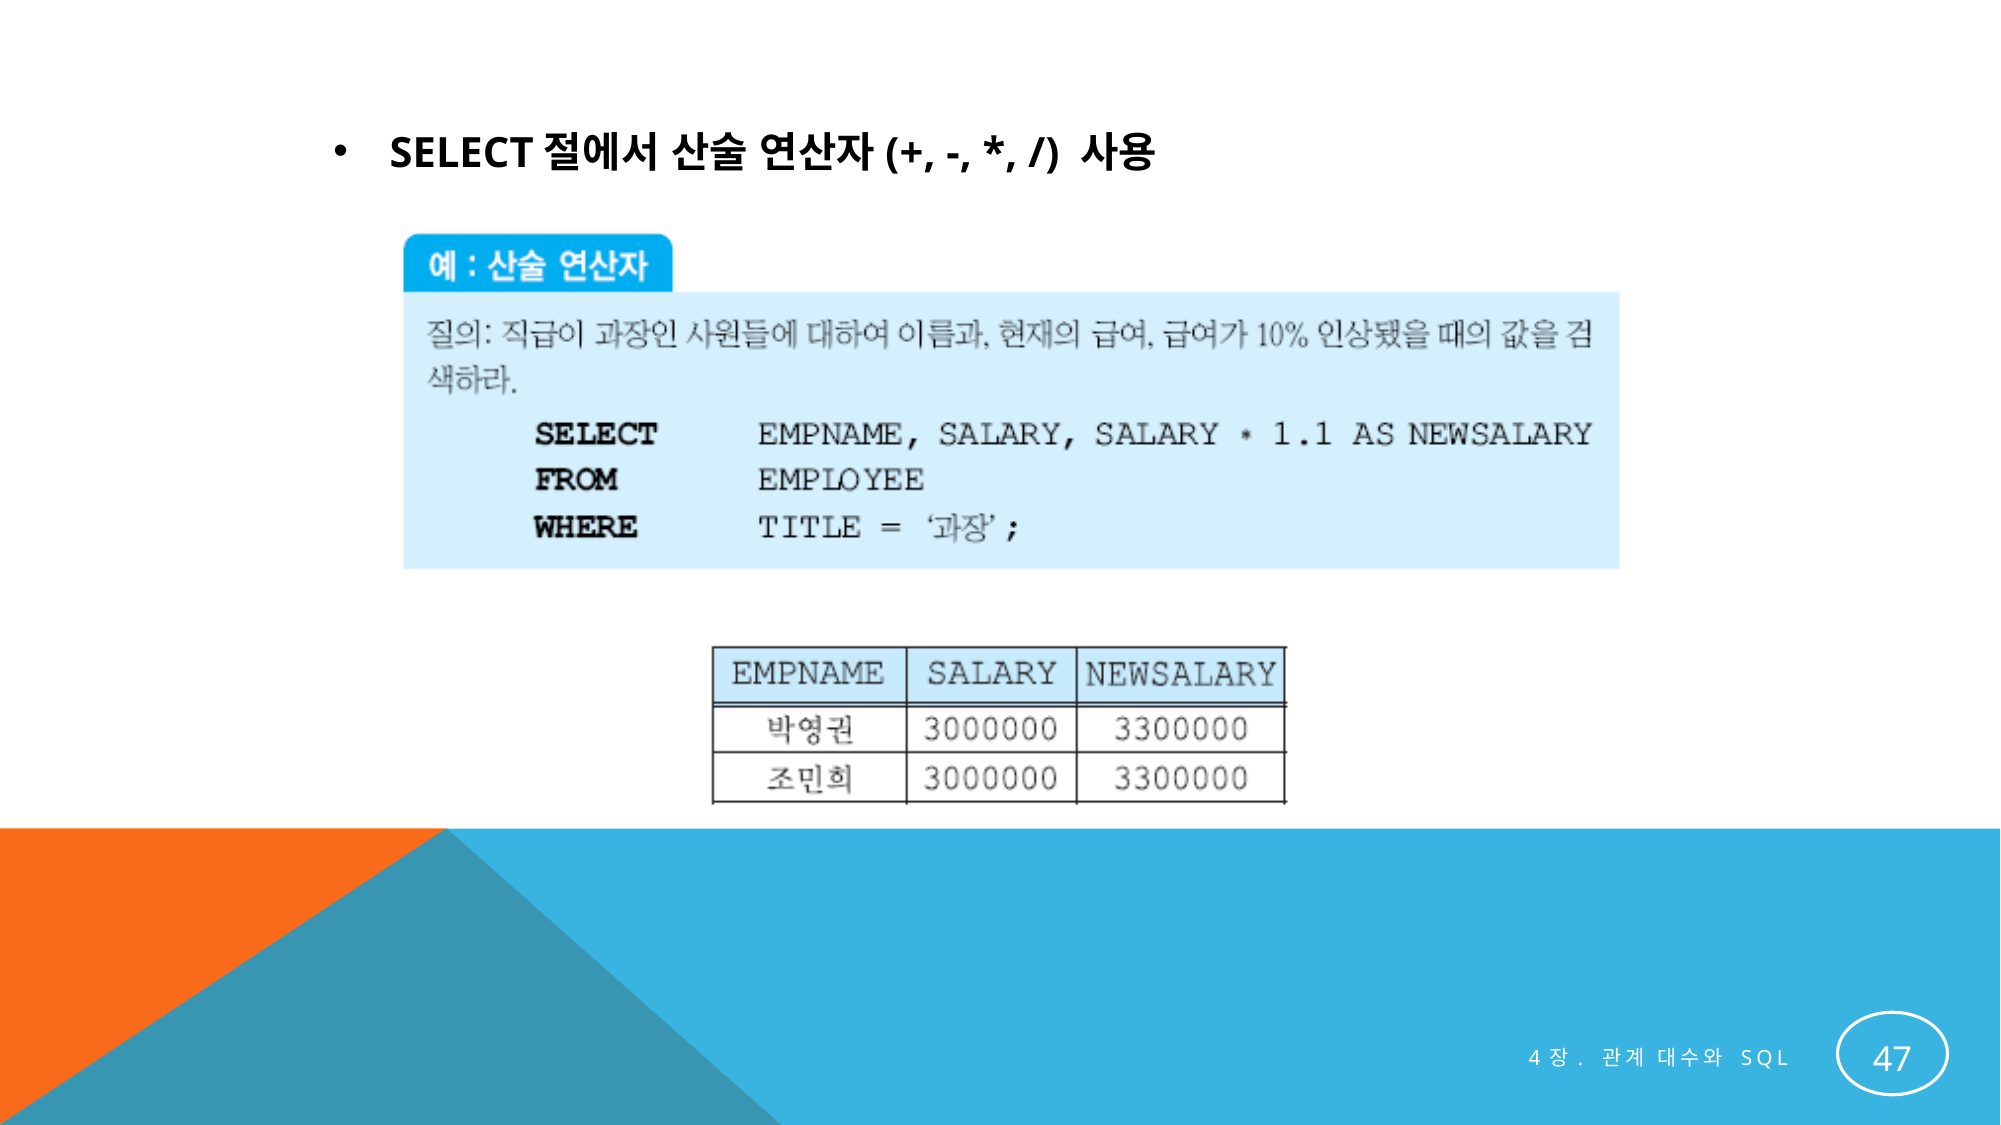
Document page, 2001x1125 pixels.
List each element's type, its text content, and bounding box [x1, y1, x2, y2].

picture [402, 233, 1622, 815]
list SELECT절에서 산술 연산자(+, -, *, /) 사용 [318, 98, 1706, 903]
slide_number 47 [1835, 1010, 1950, 1097]
footer 4장. 관계 대수와 SQL [769, 1031, 1803, 1076]
